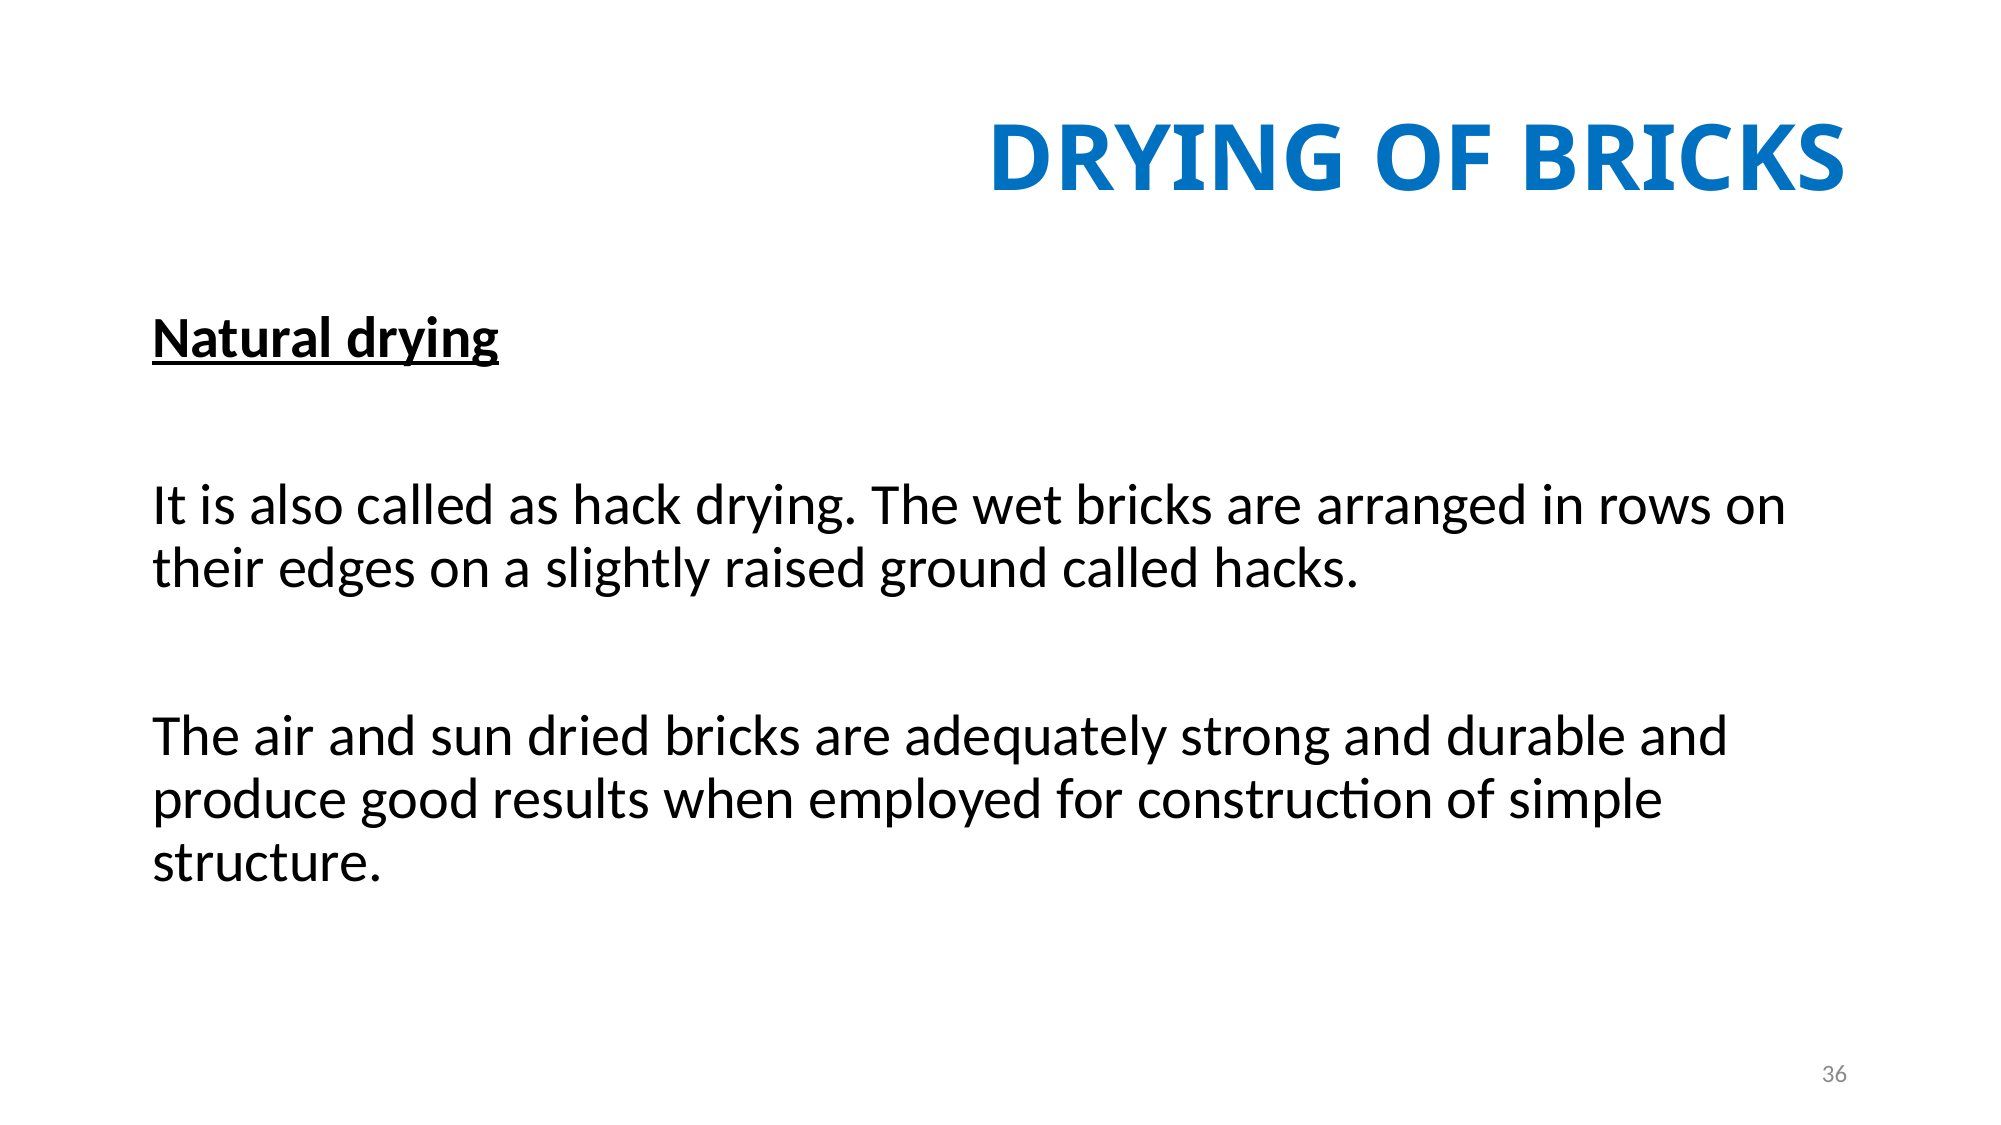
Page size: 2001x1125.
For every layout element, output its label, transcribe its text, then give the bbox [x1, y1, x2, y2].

list Natural drying It is also called as hack drying. The wet bricks are arranged in rows on their edges on a slightly raised ground called hacks. The air and sun dried bricks are adequately strong and durable and produce good results when employed for construction of simple structure. [137, 299, 1863, 1014]
title DRYING OF BRICKS [137, 52, 1863, 270]
slide_number 36 [1412, 1042, 1863, 1103]
